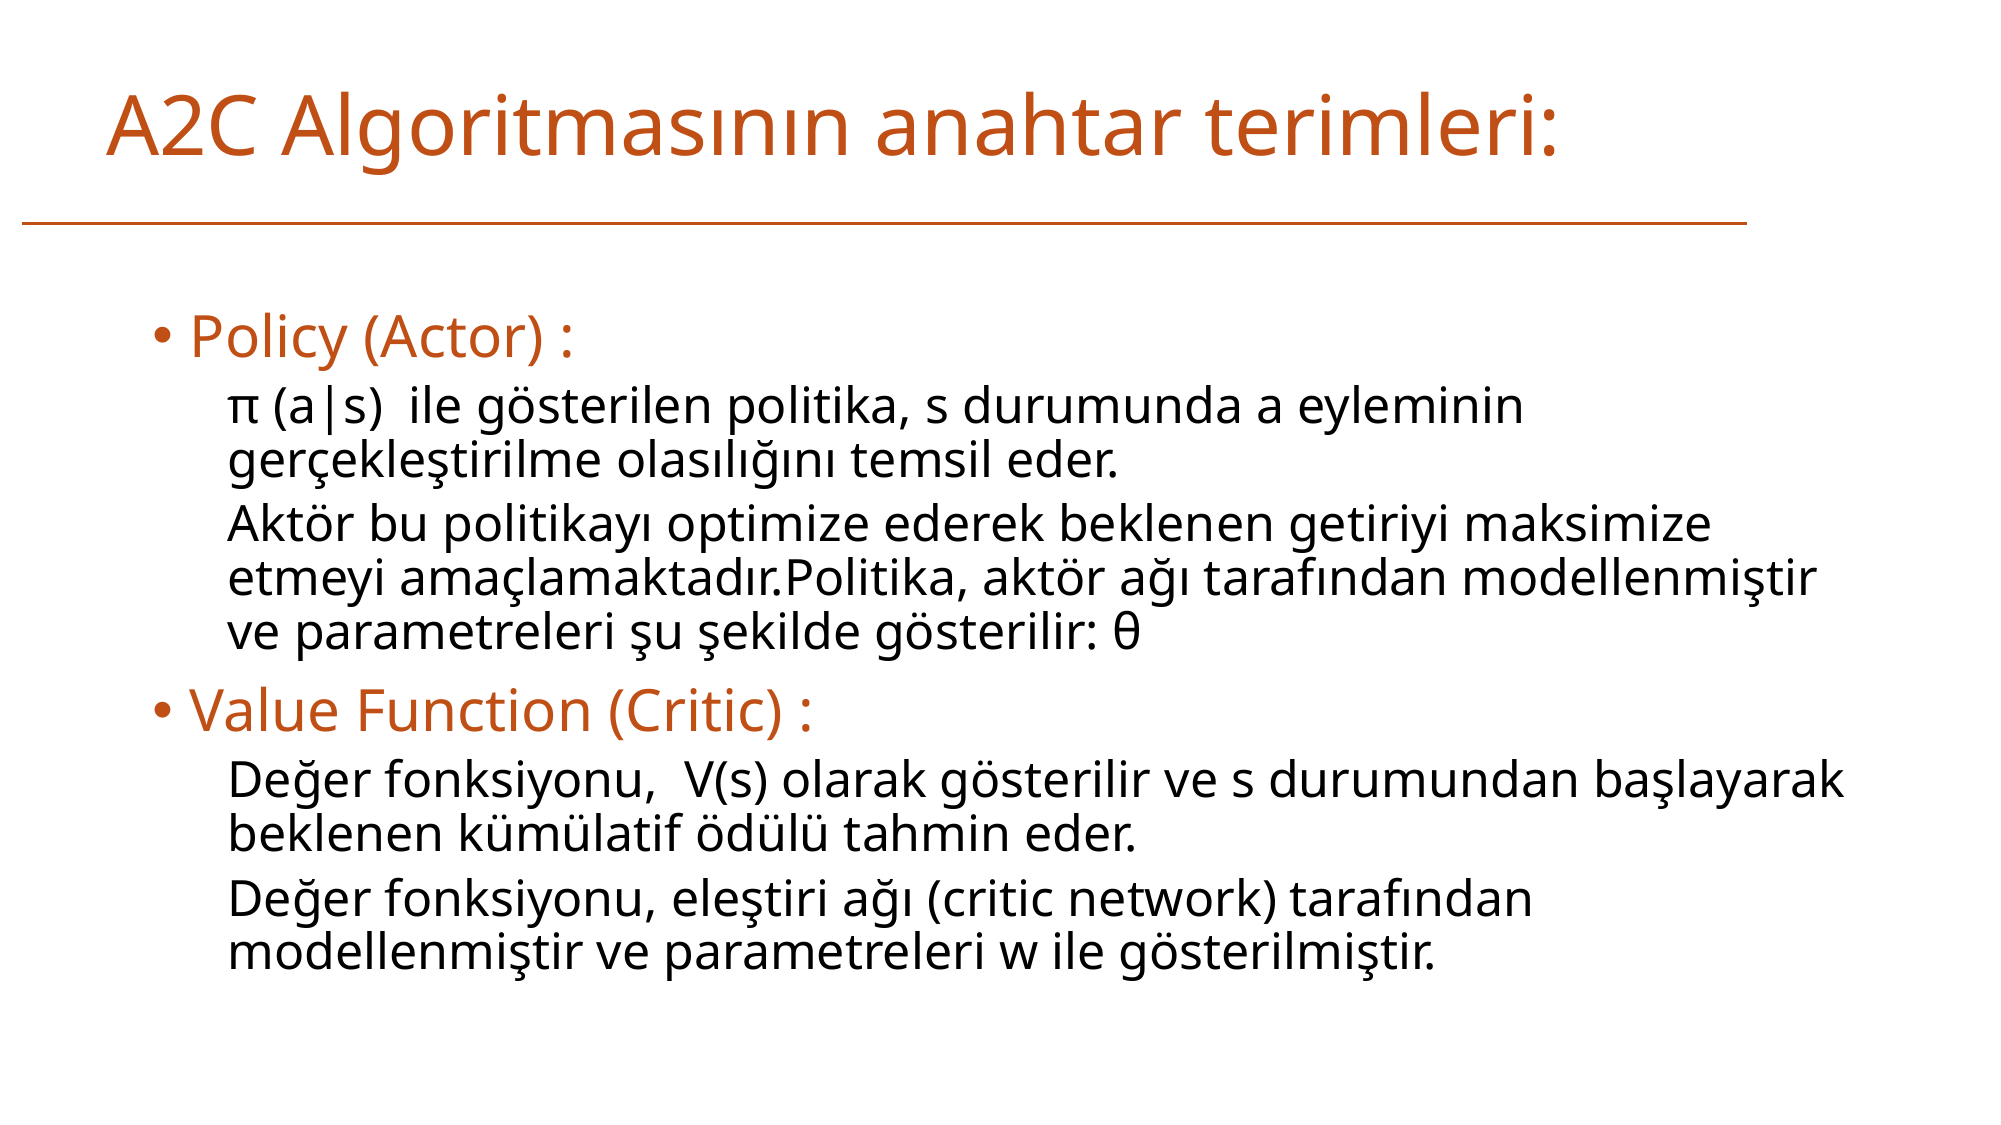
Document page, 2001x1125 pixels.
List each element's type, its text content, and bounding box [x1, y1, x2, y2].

list Policy (Actor) : π (a|s) ile gösterilen politika, s durumunda a eyleminin gerçekleştirilme olasılığını temsil eder. Aktör bu politikayı optimize ederek beklenen getiriyi maksimize etmeyi amaçlamaktadır.Politika, aktör ağı tarafından modellenmiştir ve parametreleri şu şekilde gösterilir: θ Value Function (Critic) : Değer fonksiyonu, V(s) olarak gösterilir ve s durumundan başlayarak beklenen kümülatif ödülü tahmin eder. Değer fonksiyonu, eleştiri ağı (critic network) tarafından modellenmiştir ve parametreleri w ile gösterilmiştir. [137, 299, 1863, 1014]
title A2C Algoritmasının anahtar terimleri: [91, 20, 1817, 238]
